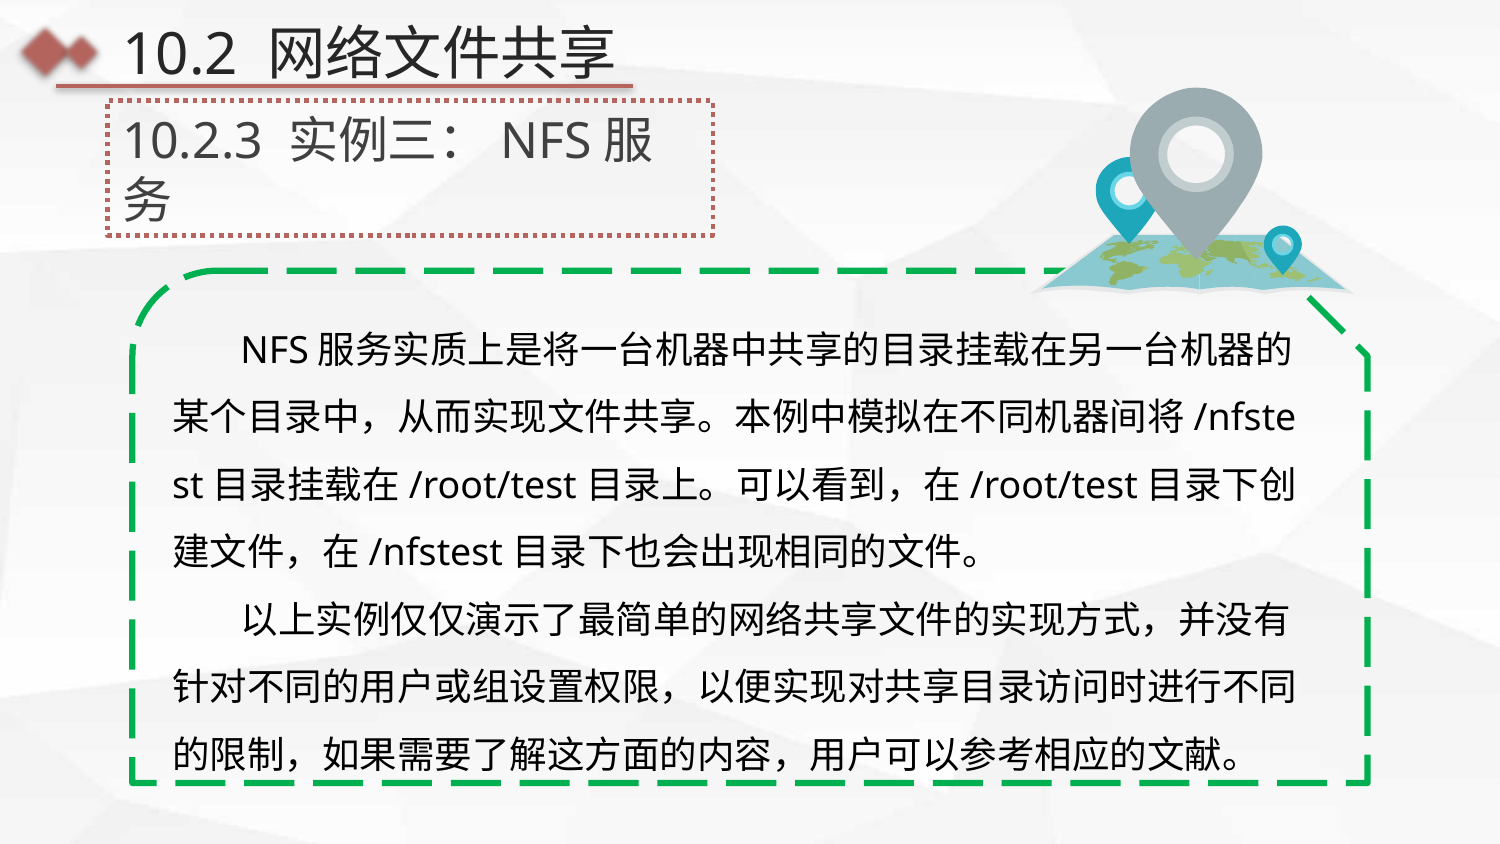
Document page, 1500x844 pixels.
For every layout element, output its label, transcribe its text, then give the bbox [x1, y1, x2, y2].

text_box NFS服务实质上是将一台机器中共享的目录挂载在另一台机器的某个目录中，从而实现文件共享。本例中模拟在不同机器间将/nfstest目录挂载在/root/test目录上。可以看到，在/root/test目录下创建文件，在/nfstest目录下也会出现相同的文件。 以上实例仅仅演示了最简单的网络共享文件的实现方式，并没有针对不同的用户或组设置权限，以便实现对共享目录访问时进行不同的限制，如果需要了解这方面的内容，用户可以参考相应的文献。 [132, 270, 1368, 784]
text_box 10.2 网络文件共享 [107, 9, 928, 94]
picture [0, 0, 1500, 844]
text_box 10.2.3 实例三：NFS服务 [107, 100, 713, 236]
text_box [1029, 87, 1355, 295]
text_box [72, 43, 92, 62]
text_box [28, 35, 60, 71]
